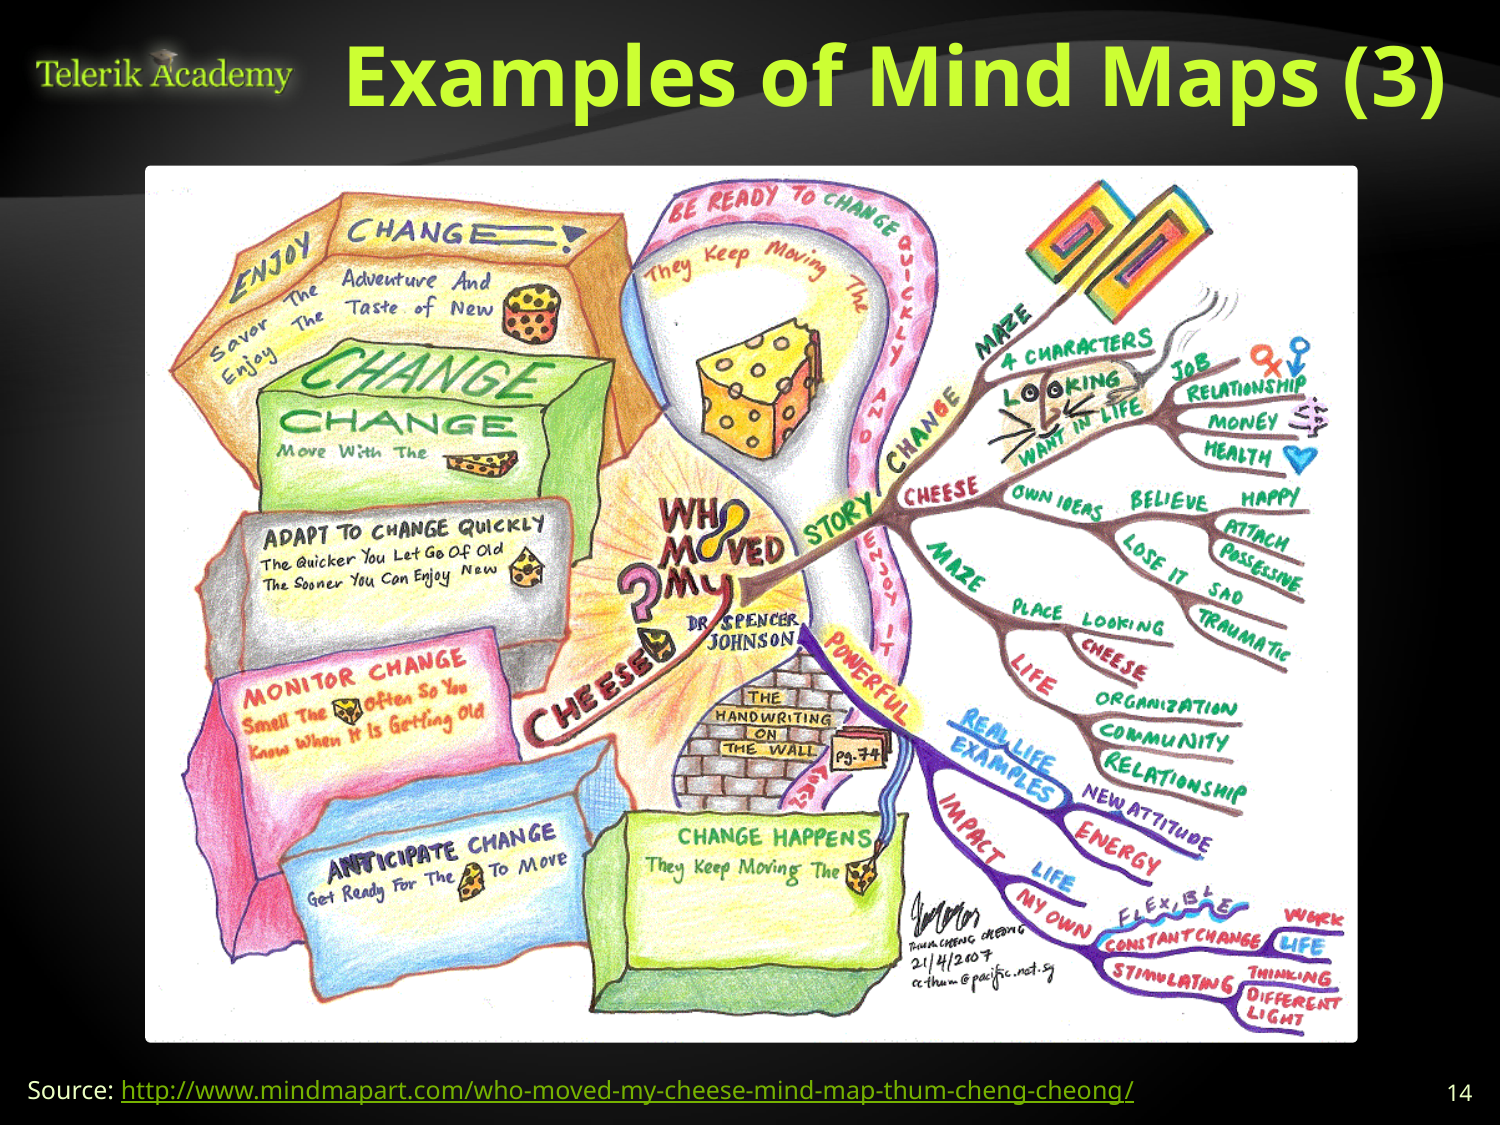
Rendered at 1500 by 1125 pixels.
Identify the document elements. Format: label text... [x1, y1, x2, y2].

picture [0, 0, 1500, 1125]
text_box Source: http://www.mindmapart.com/who-moved-my-cheese-mind-map-thum-cheng-cheong/ [12, 1067, 1388, 1116]
title Examples of Mind Maps (3) [300, 12, 1463, 150]
slide_number 14 [1412, 1074, 1488, 1113]
